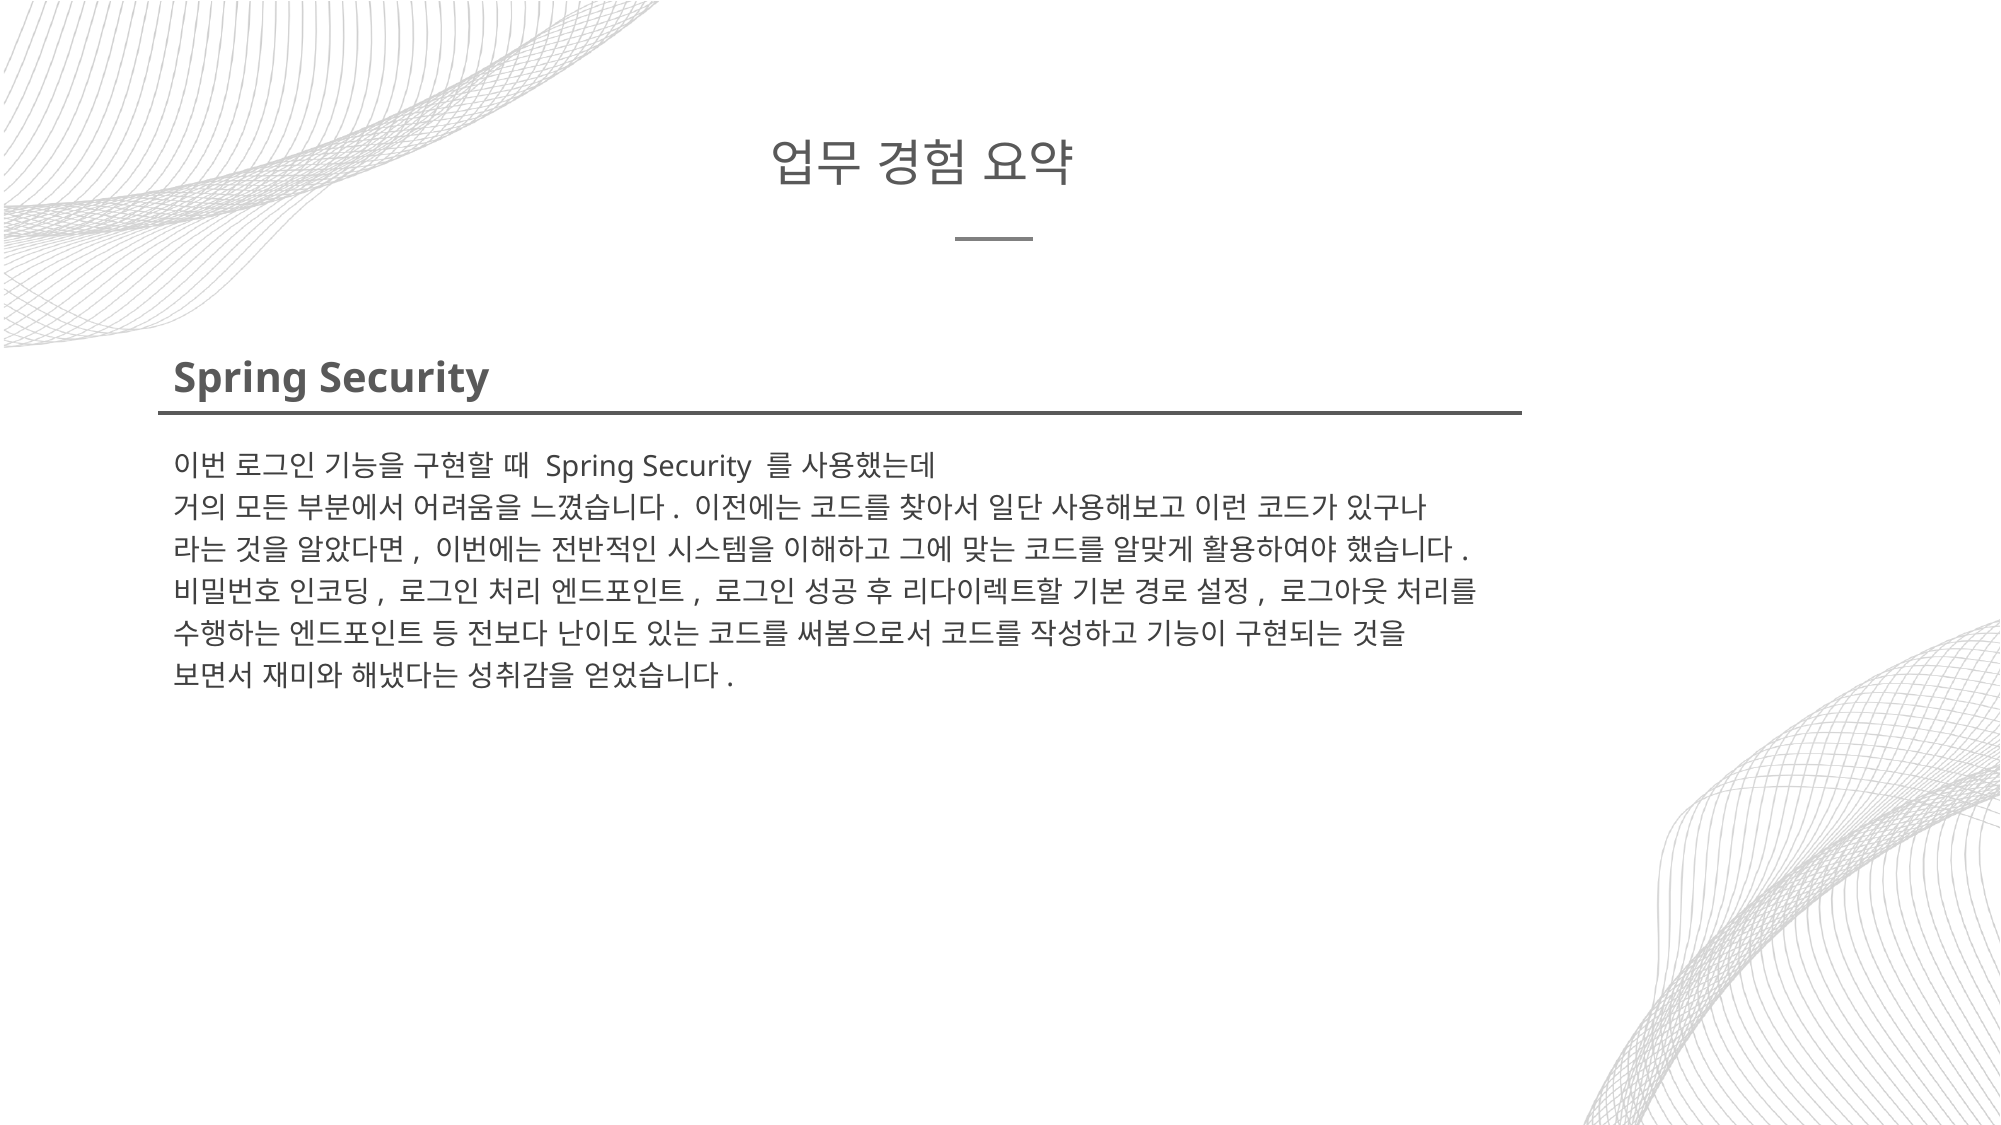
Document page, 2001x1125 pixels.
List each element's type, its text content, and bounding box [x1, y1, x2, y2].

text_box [113, 238, 1522, 1012]
text_box 업무 경험 요약 [755, 124, 1245, 199]
